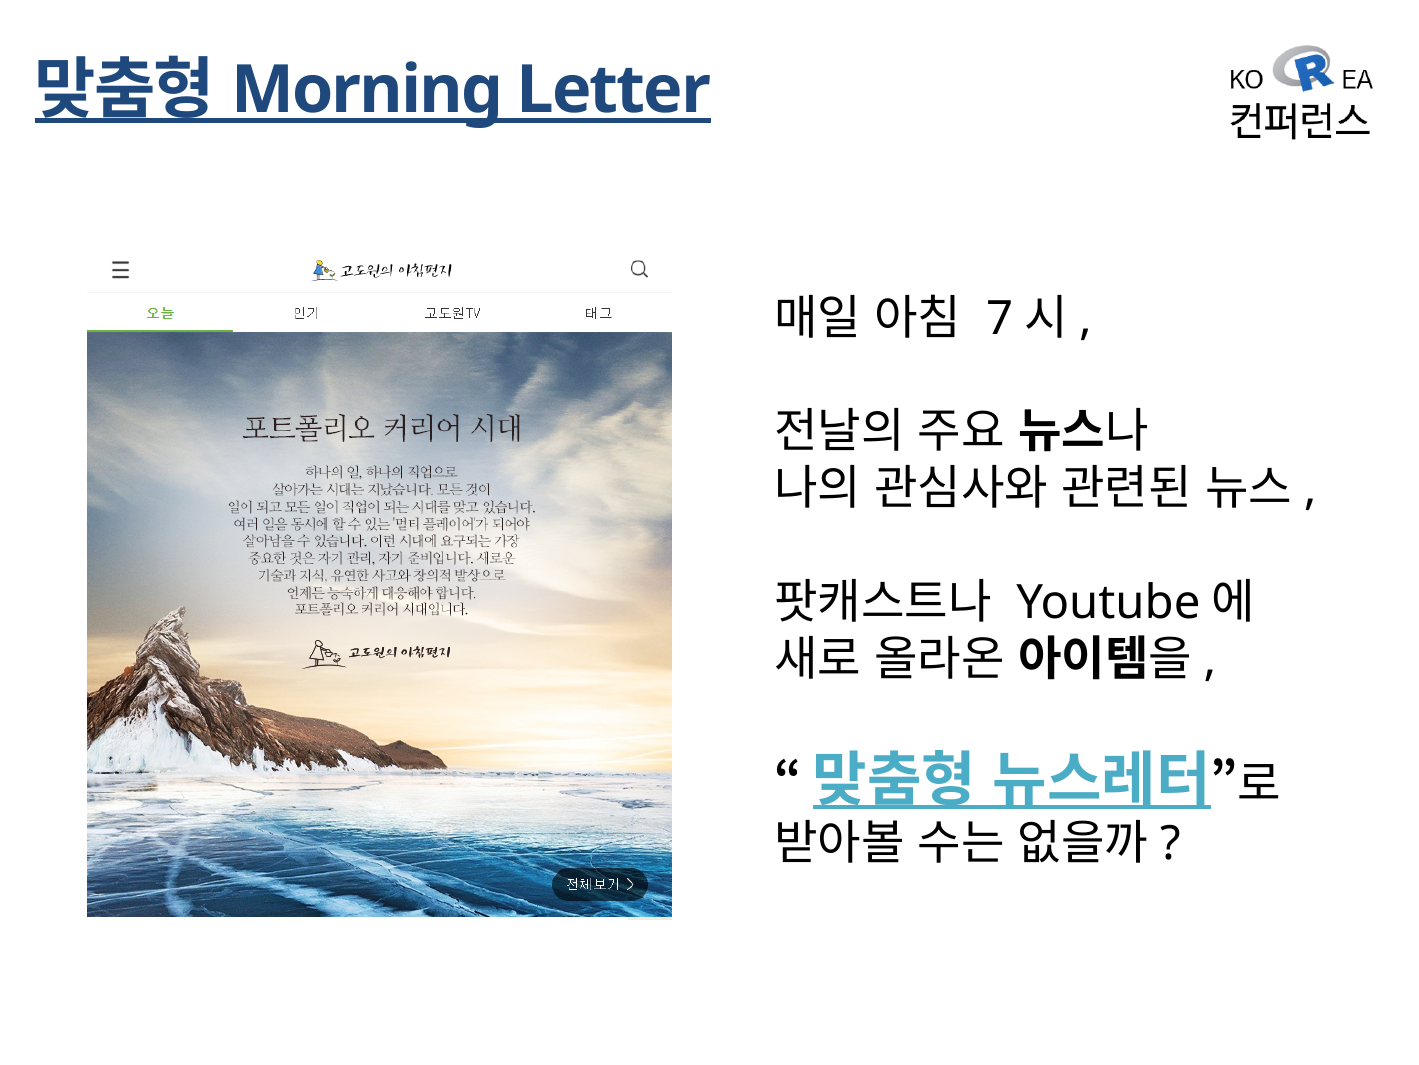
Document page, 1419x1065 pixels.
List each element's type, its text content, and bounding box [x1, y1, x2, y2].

text_box [1215, 31, 1388, 203]
title 맞춤형 Morning Letter [34, 46, 993, 118]
text_box 매일 아침 7시, 전날의 주요 뉴스나 나의 관심사와 관련된 뉴스, 팟캐스트나 Youtube에 새로 올라온 아이템을, “맞춤형 뉴스레터”로 받아볼 수는 없을까? [759, 279, 1330, 877]
picture [84, 250, 676, 920]
